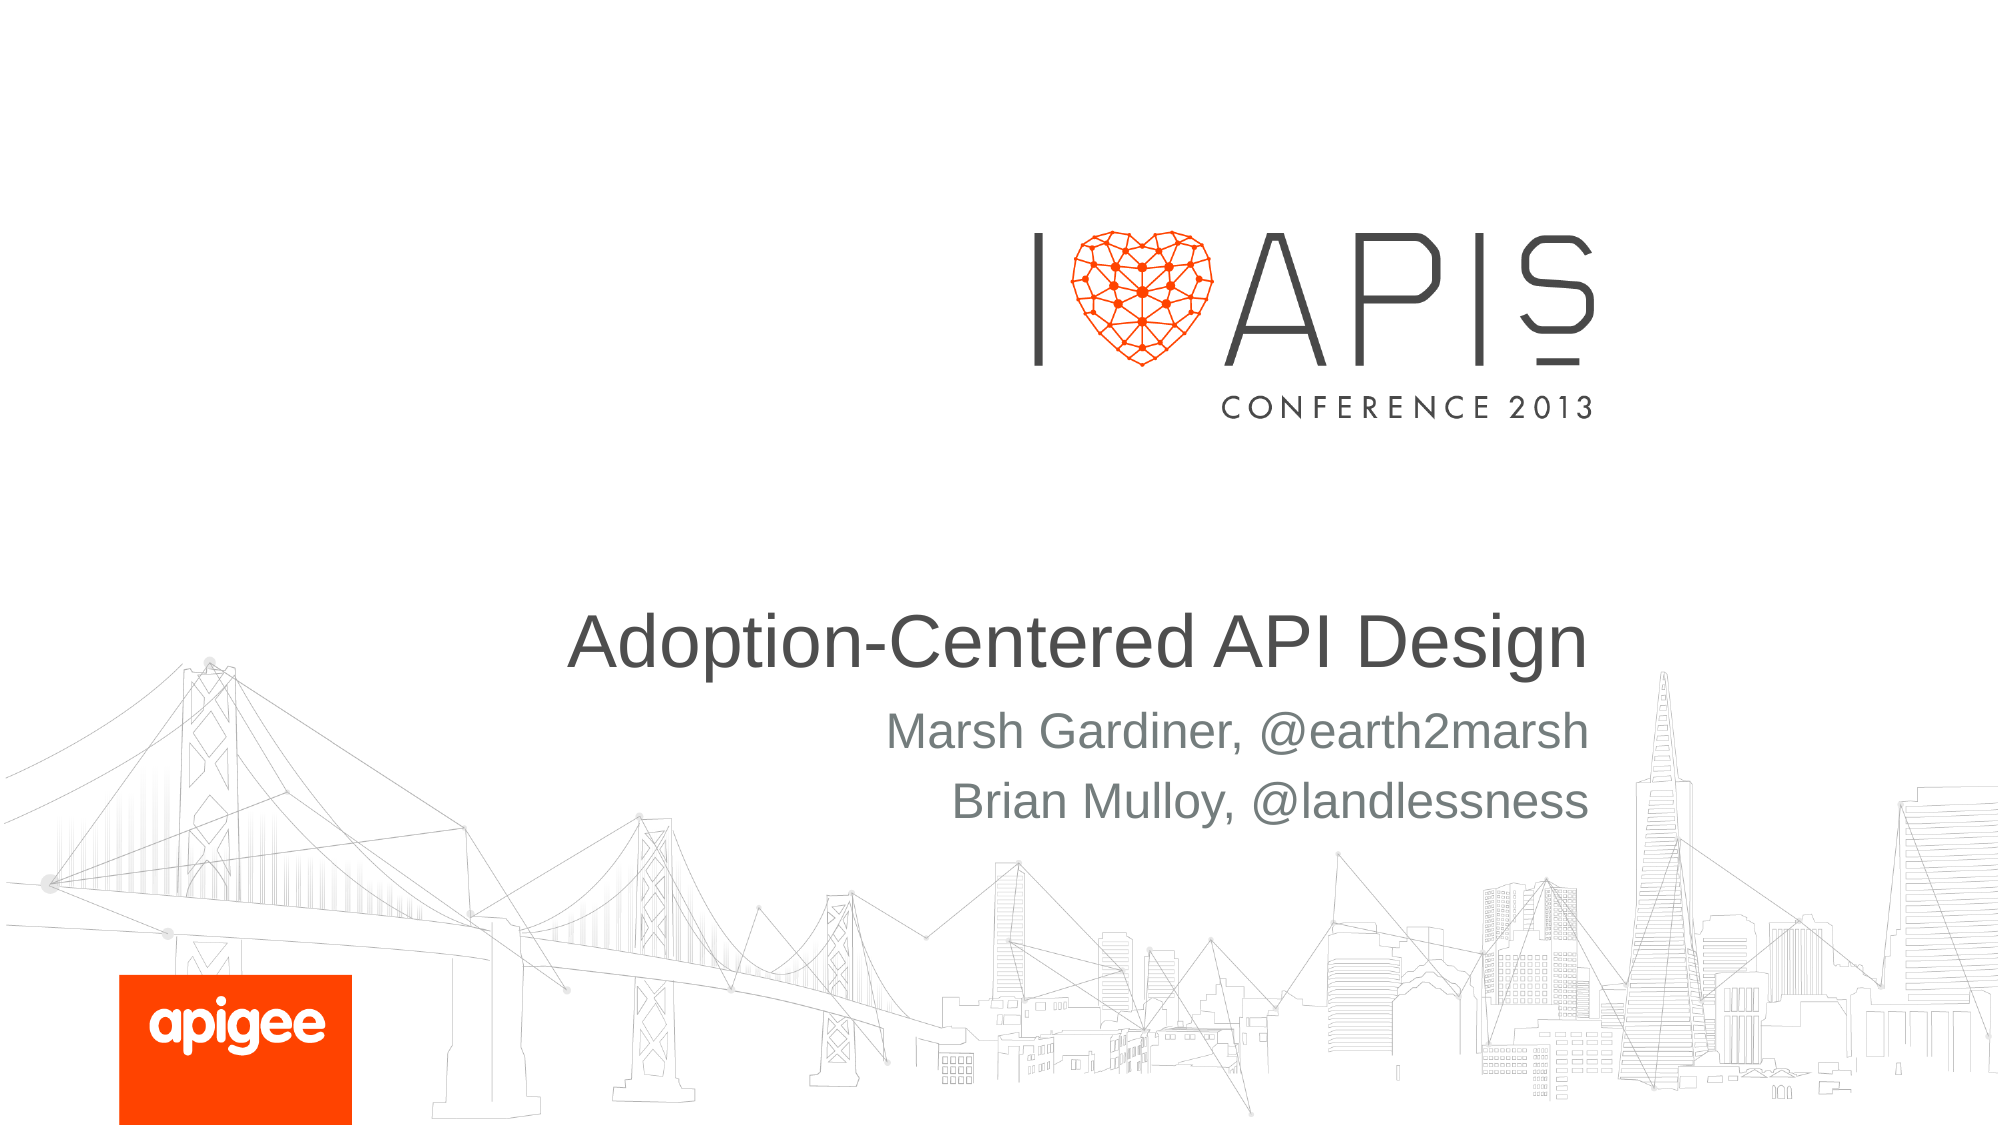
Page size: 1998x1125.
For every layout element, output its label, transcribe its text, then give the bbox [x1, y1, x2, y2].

subtitle Marsh Gardiner, @earth2marsh Brian Mulloy, @landlessness [322, 691, 1590, 835]
picture [0, 0, 1998, 1125]
title Adoption-Centered API Design [210, 583, 1590, 692]
